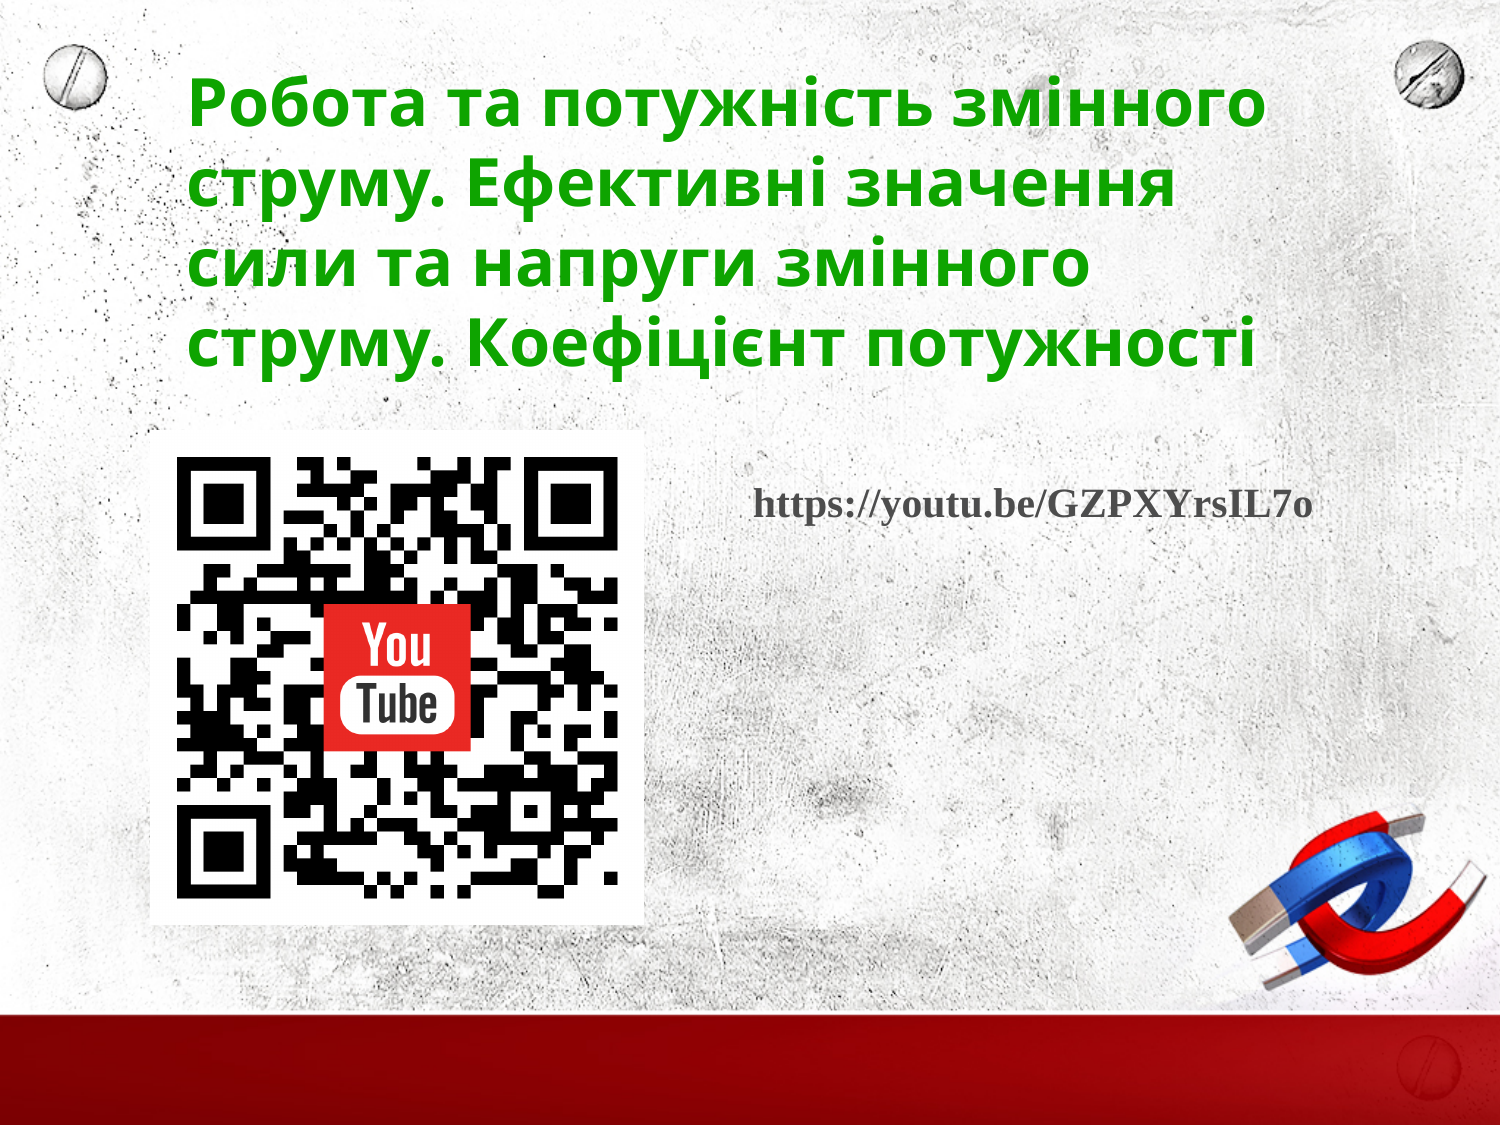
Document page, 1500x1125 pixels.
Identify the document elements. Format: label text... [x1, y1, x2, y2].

picture [0, 0, 1500, 1125]
text_box https://youtu.be/GZPXYrsIL7o [738, 468, 1350, 533]
title Робота та потужність змінного струму. Ефективні значення сили та напруги змінного струму. Коефіцієнт потужності [170, 54, 1359, 386]
